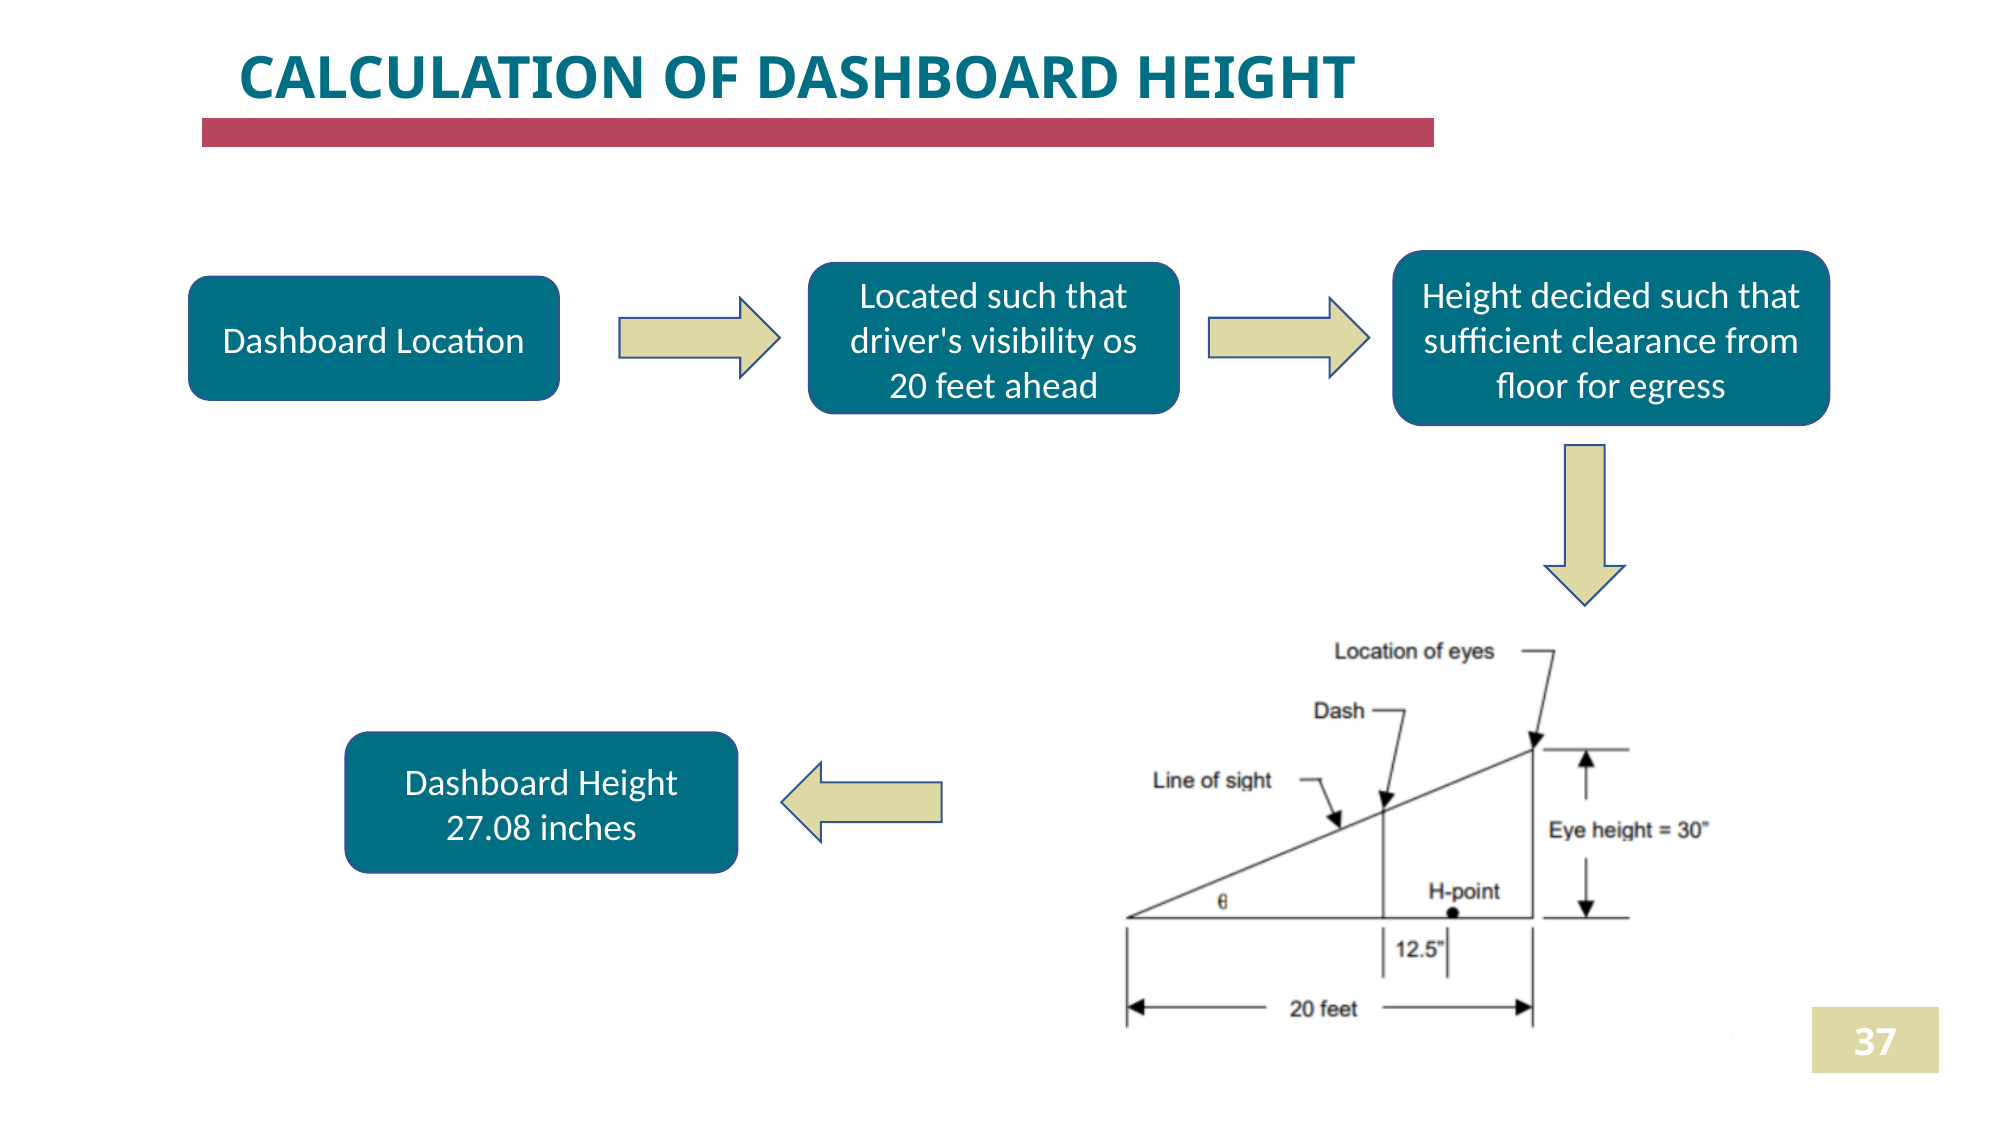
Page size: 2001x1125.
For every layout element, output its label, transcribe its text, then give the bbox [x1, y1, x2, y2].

text_box [618, 295, 782, 380]
text_box Dashboard Height 27.08 inches [344, 731, 739, 874]
text_box [1207, 295, 1371, 380]
text_box Located such that driver's visibility os 20 feet ahead [807, 261, 1180, 415]
text_box CALCULATION OF DASHBOARD HEIGHT [198, 33, 1397, 119]
text_box Dashboard Location [188, 275, 560, 401]
text_box 37 [1810, 1004, 1941, 1075]
picture [1092, 612, 1734, 1039]
text_box [779, 760, 943, 845]
picture [202, 118, 1434, 147]
text_box Height decided such that sufficient clearance from floor for egress [1392, 250, 1831, 427]
text_box [1542, 444, 1627, 608]
